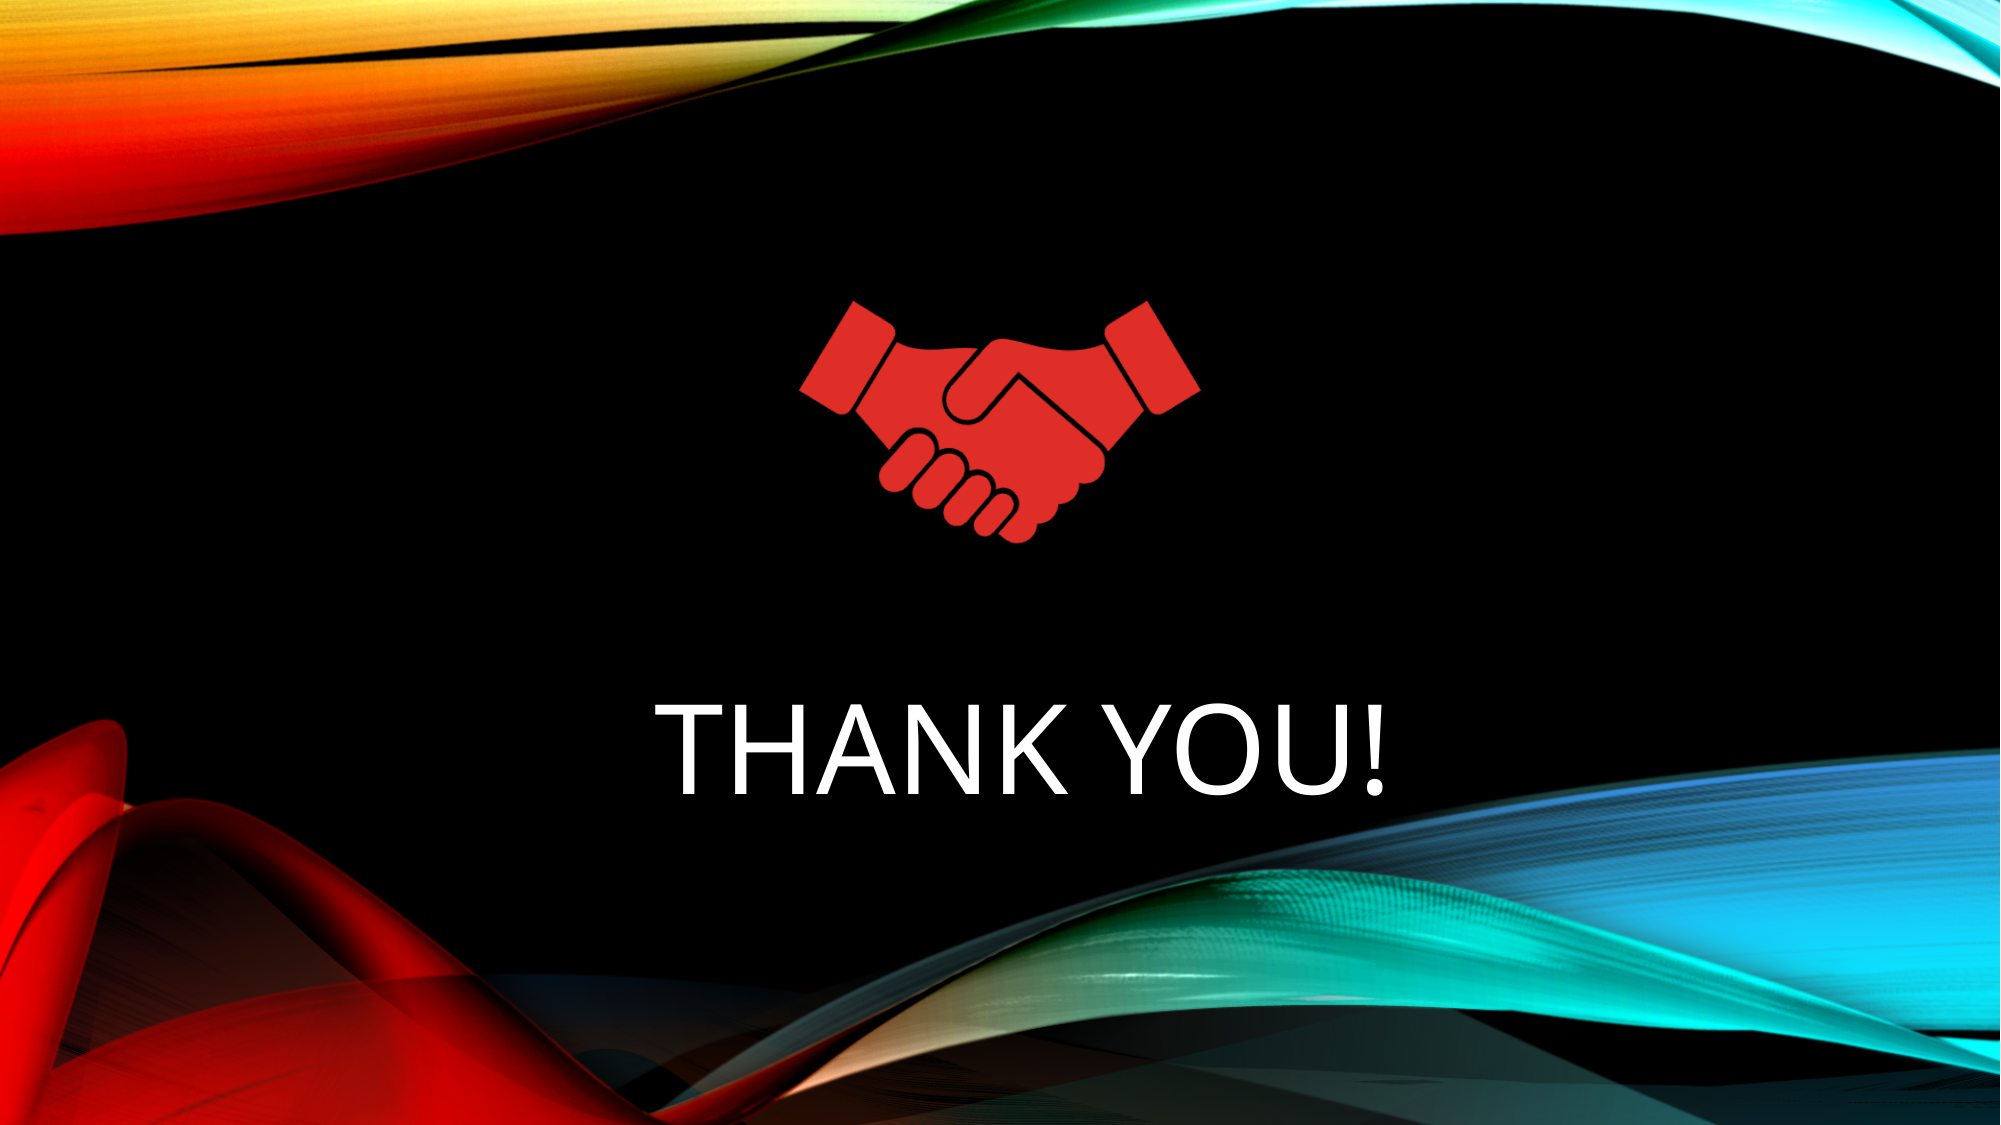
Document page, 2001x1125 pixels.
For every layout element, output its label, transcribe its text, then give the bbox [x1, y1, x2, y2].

title Thank You! [520, 529, 1527, 717]
picture [0, 717, 2000, 1125]
picture [0, 0, 2000, 642]
